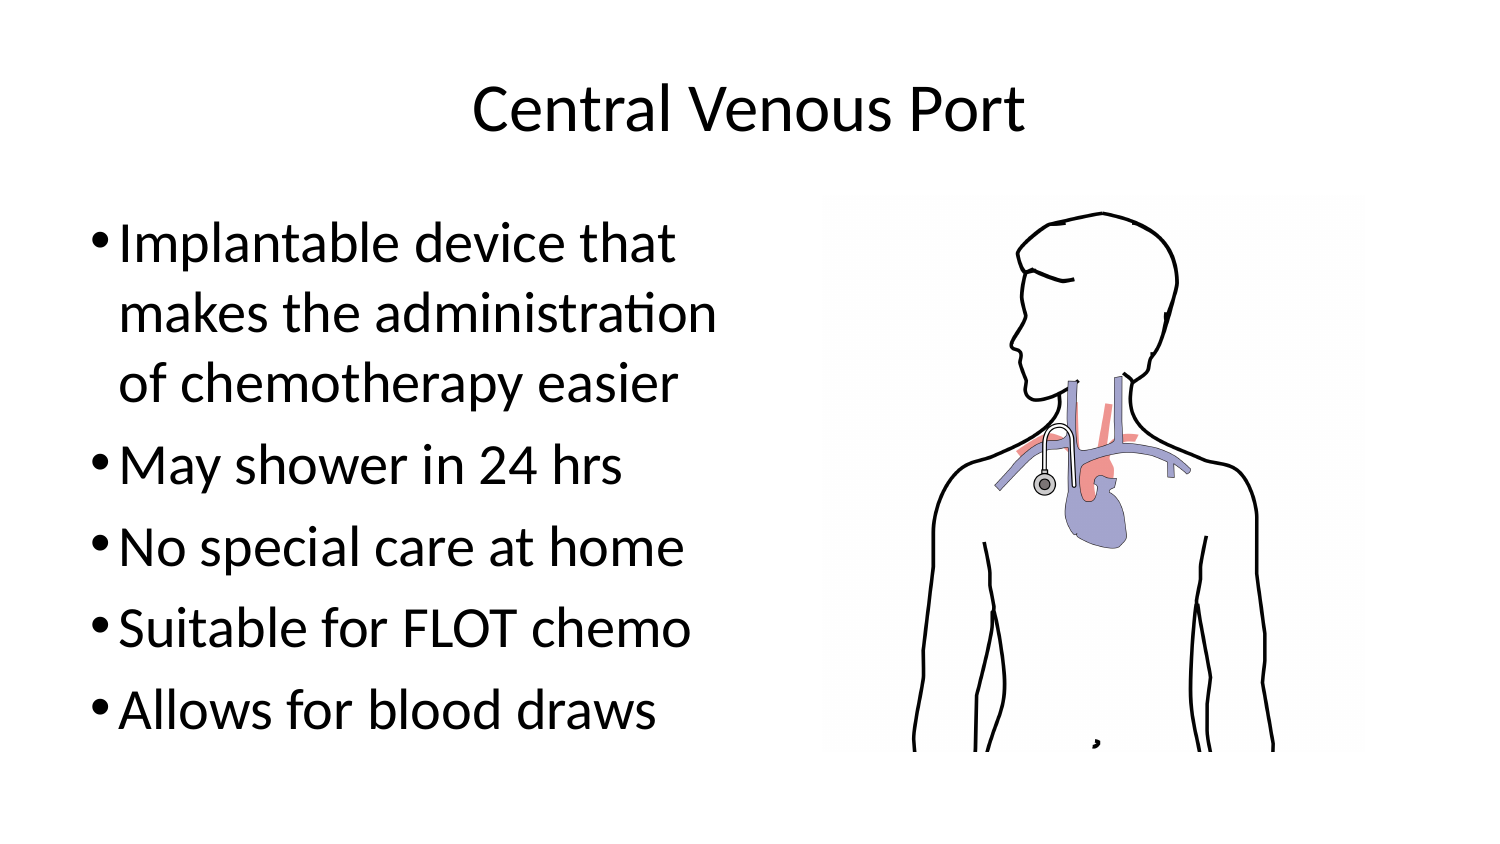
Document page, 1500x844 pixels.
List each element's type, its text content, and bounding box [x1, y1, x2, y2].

list Implantable device that makes the administration of chemotherapy easier May shower in 24 hrs No special care at home Suitable for FLOT chemo Allows for blood draws [75, 196, 738, 754]
picture [822, 195, 1365, 753]
title Central Venous Port [75, 33, 1425, 175]
